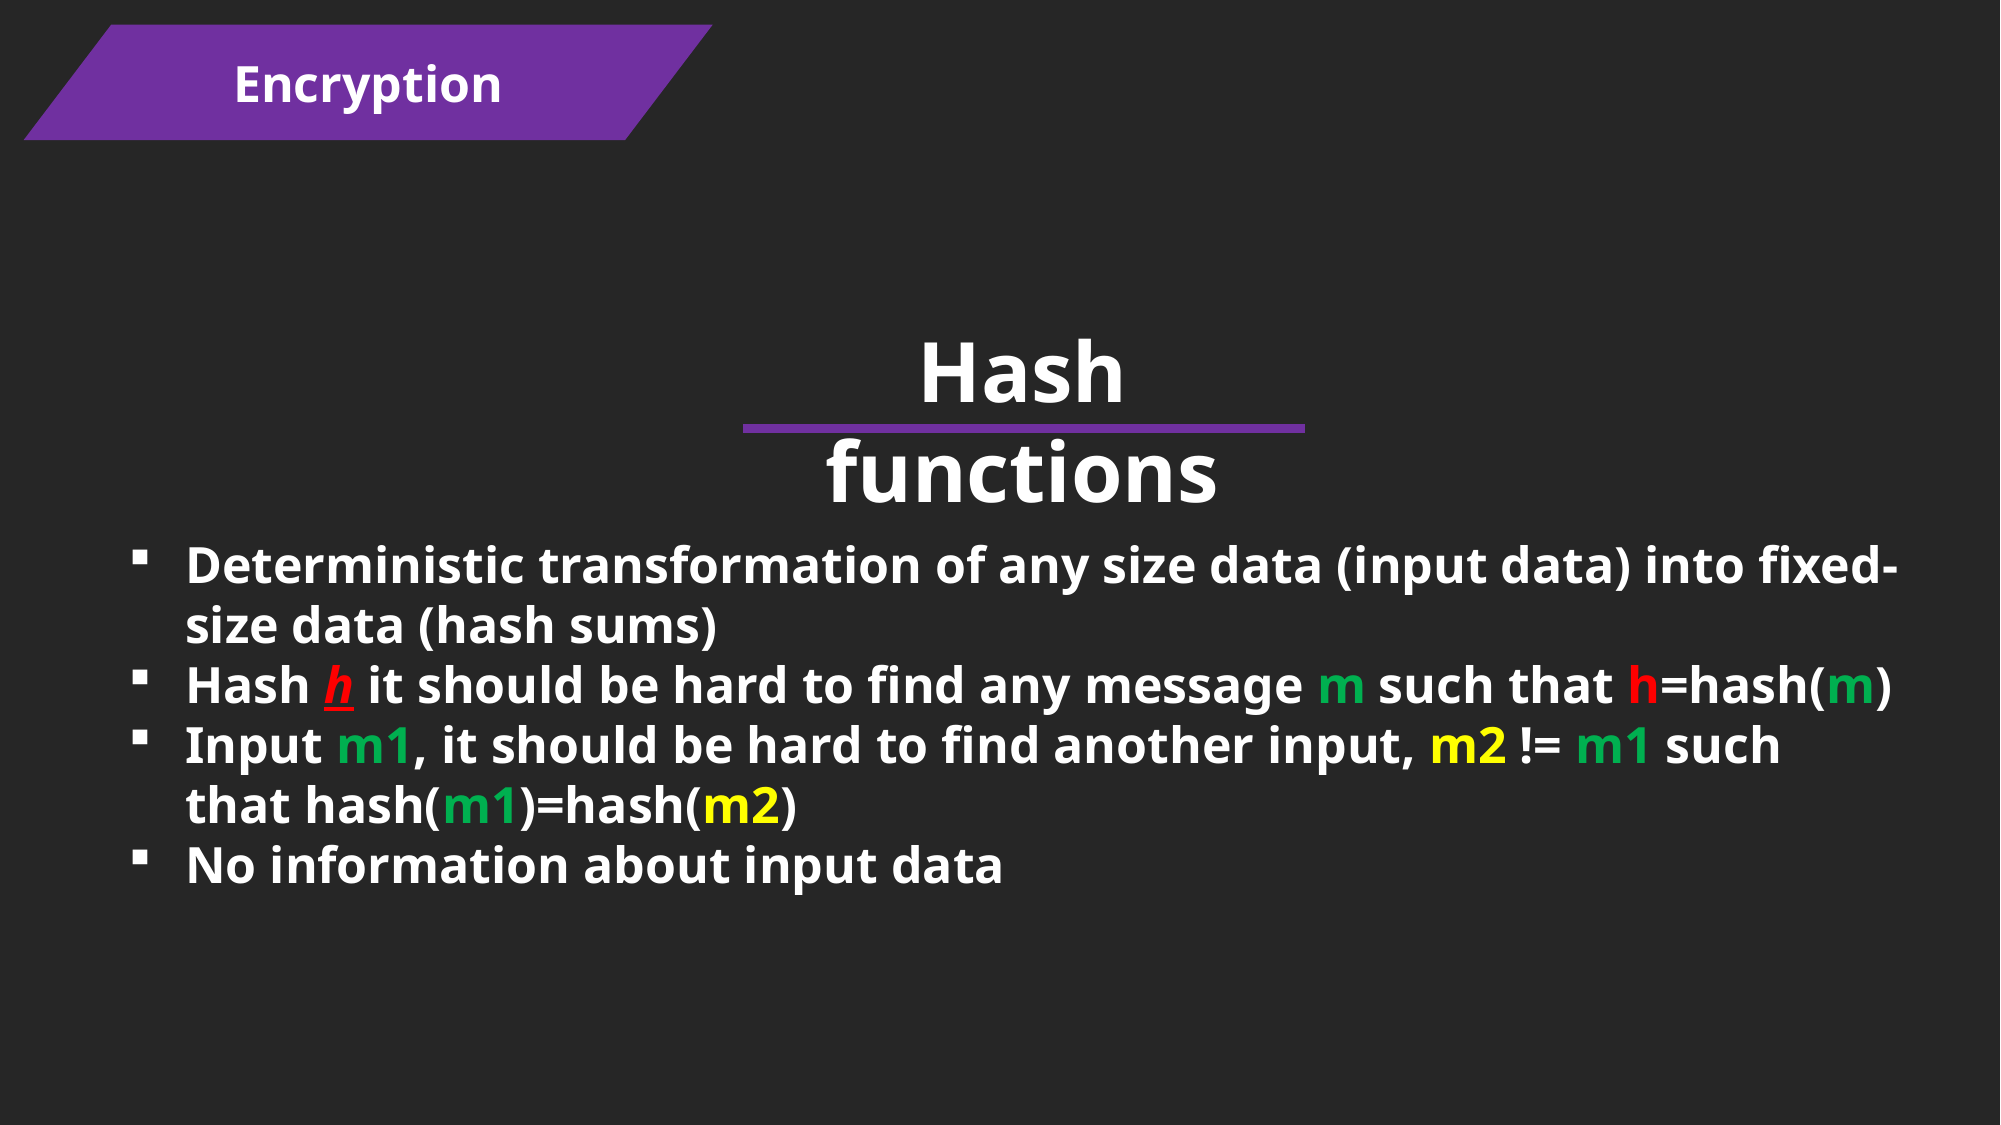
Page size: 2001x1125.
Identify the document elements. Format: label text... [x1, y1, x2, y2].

text_box Encryption [21, 23, 715, 142]
text_box Hash functions [712, 311, 1332, 526]
text_box Deterministic transformation of any size data (input data) into fixed-size data (hash sums) Hash h it should be hard to find any message m such that h=hash(m) Input m1, it should be hard to find another input, m2 != m1 such that hash(m1)=hash(m2) No information about input data [113, 526, 1931, 961]
